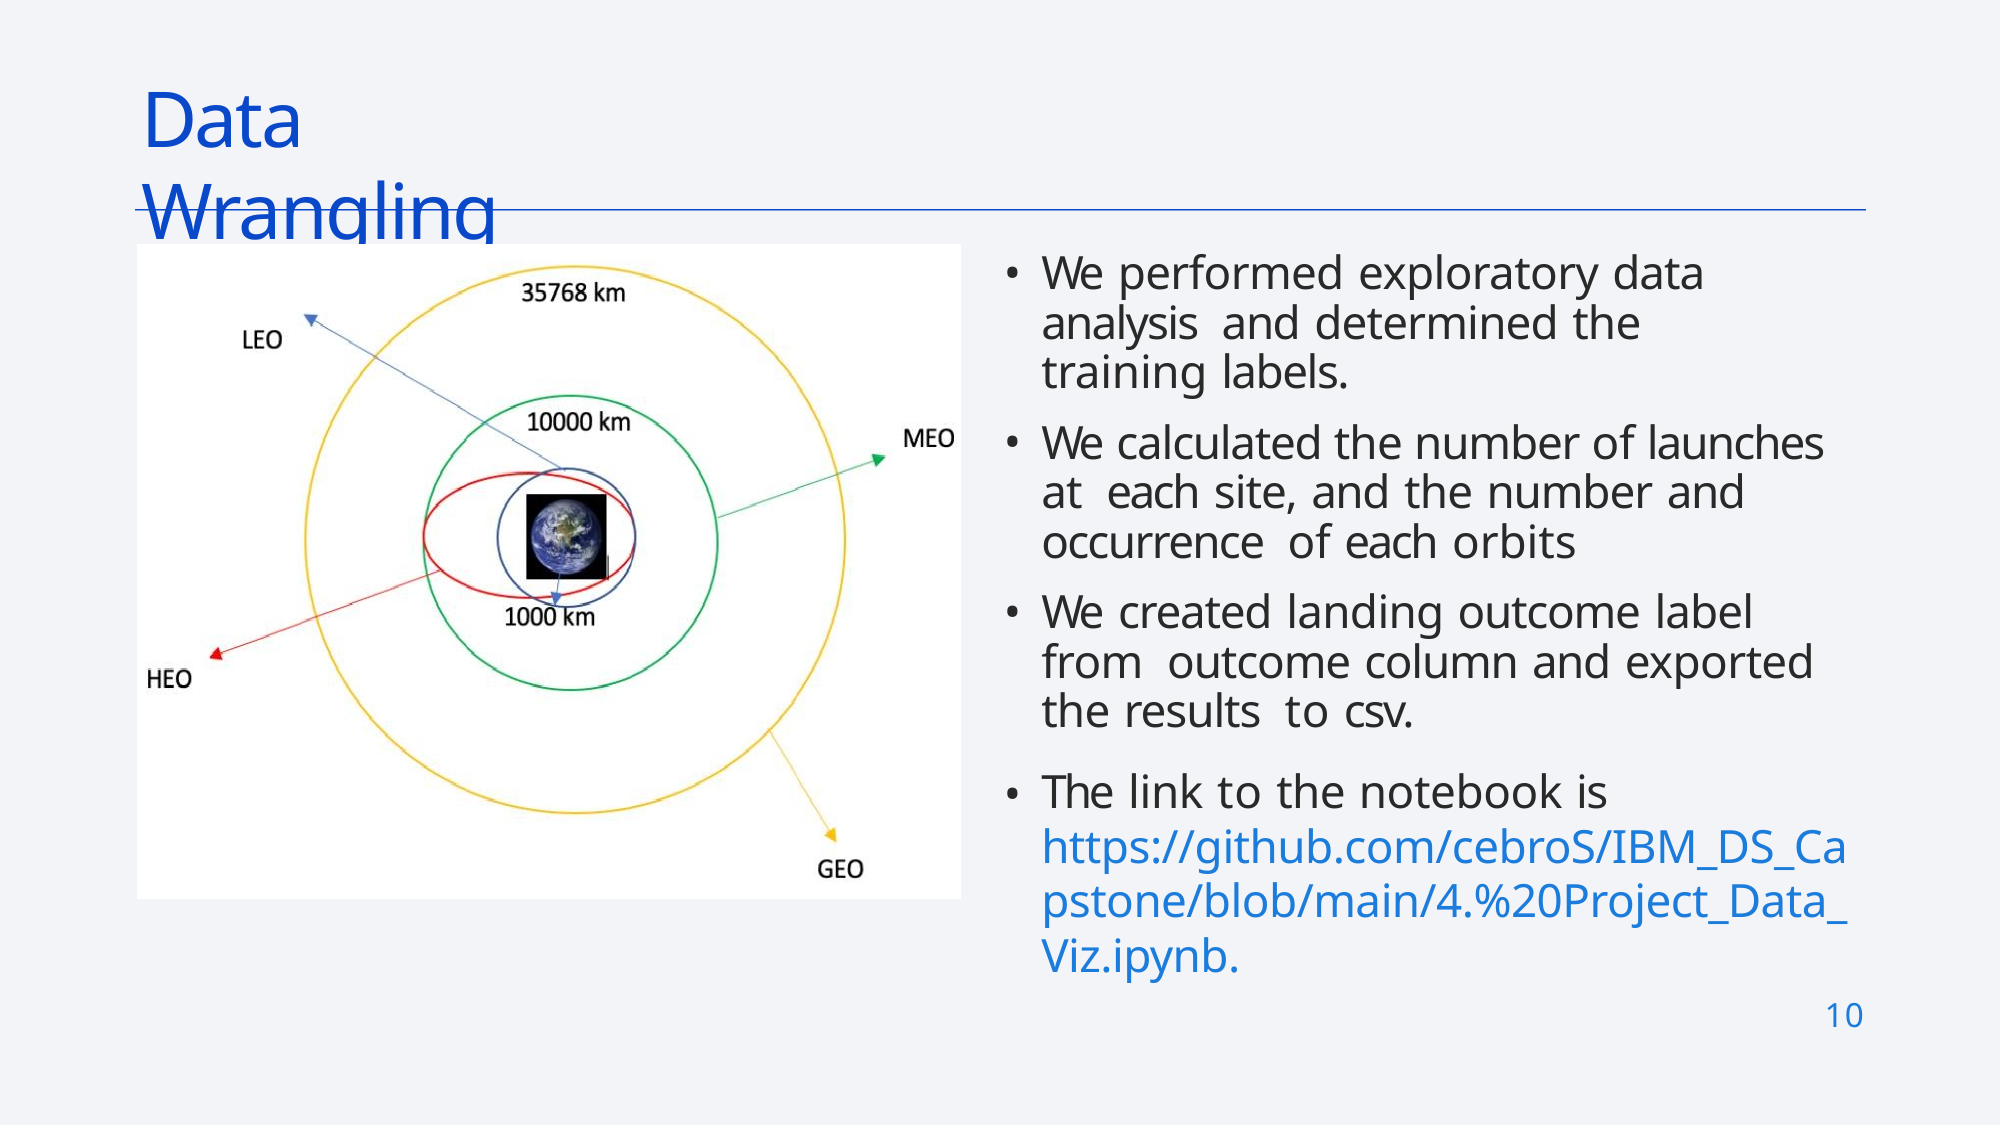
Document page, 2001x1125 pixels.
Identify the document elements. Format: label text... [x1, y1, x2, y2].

text_box 10 [1818, 1001, 1871, 1040]
list We performed exploratory data analysis and determined the training labels. We calculated the number of launches at each site, and the number and occurrence of each orbits We created landing outcome label from outcome column and exported the results to csv. The link to the notebook is https://github.com/cebroS/IBM_DS_Capstone/blob/main/4.%20Project_Data_Viz.ipynb. [138, 241, 1862, 984]
picture [0, 0, 2000, 1125]
title Data Wrangling [139, 68, 653, 242]
